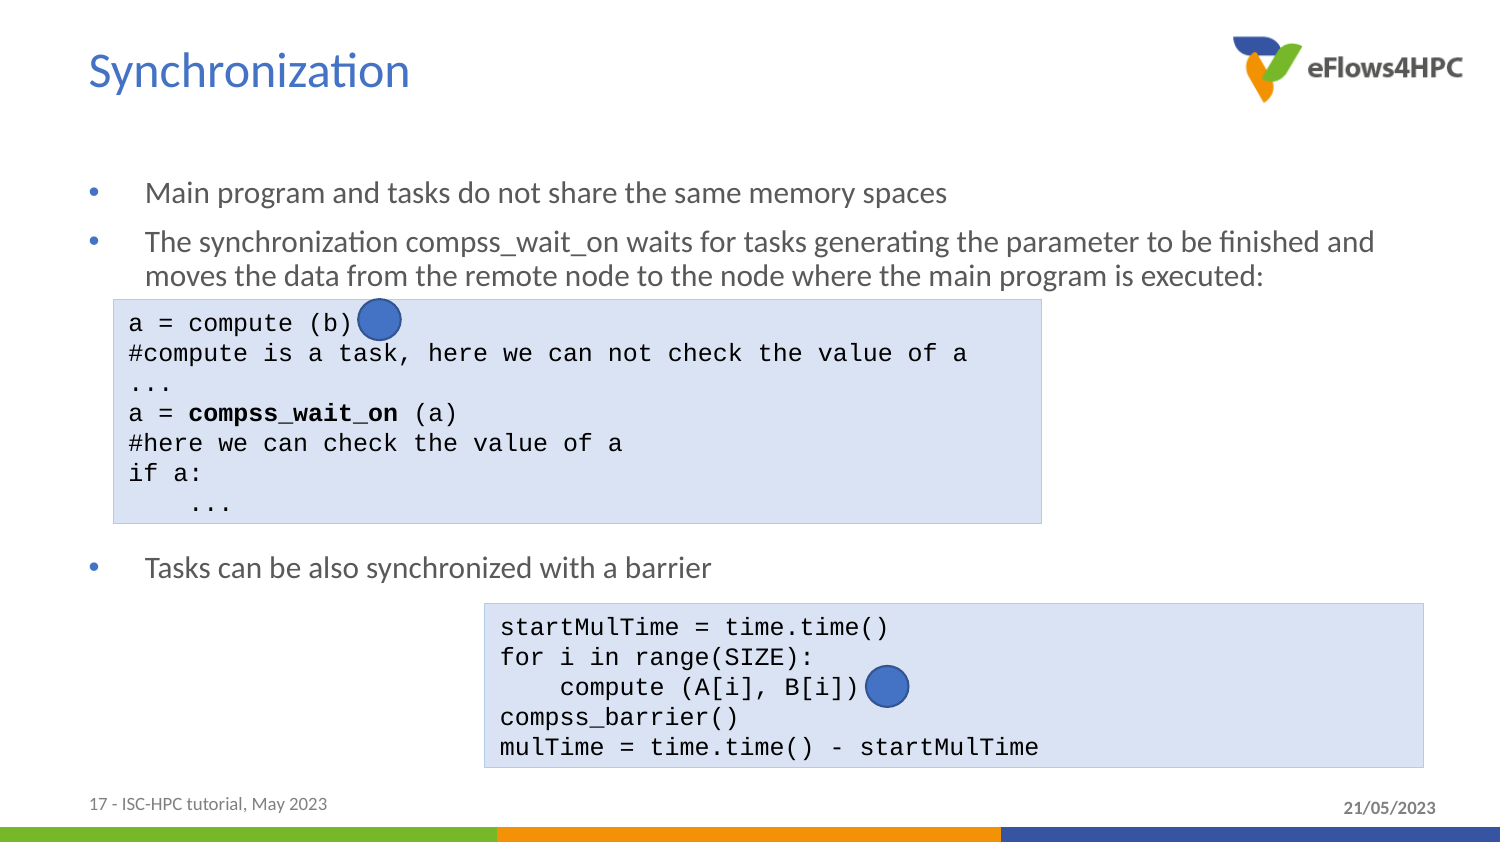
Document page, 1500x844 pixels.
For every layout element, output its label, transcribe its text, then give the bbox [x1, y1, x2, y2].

list Main program and tasks do not share the same memory spaces The synchronization compss_wait_on waits for tasks generating the parameter to be finished and moves the data from the remote node to the node where the main program is executed: Tasks can be also synchronized with a barrier [73, 169, 1432, 731]
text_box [113, 299, 1042, 527]
title Synchronization [73, 36, 1152, 109]
picture [1202, 23, 1487, 121]
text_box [484, 603, 1424, 770]
